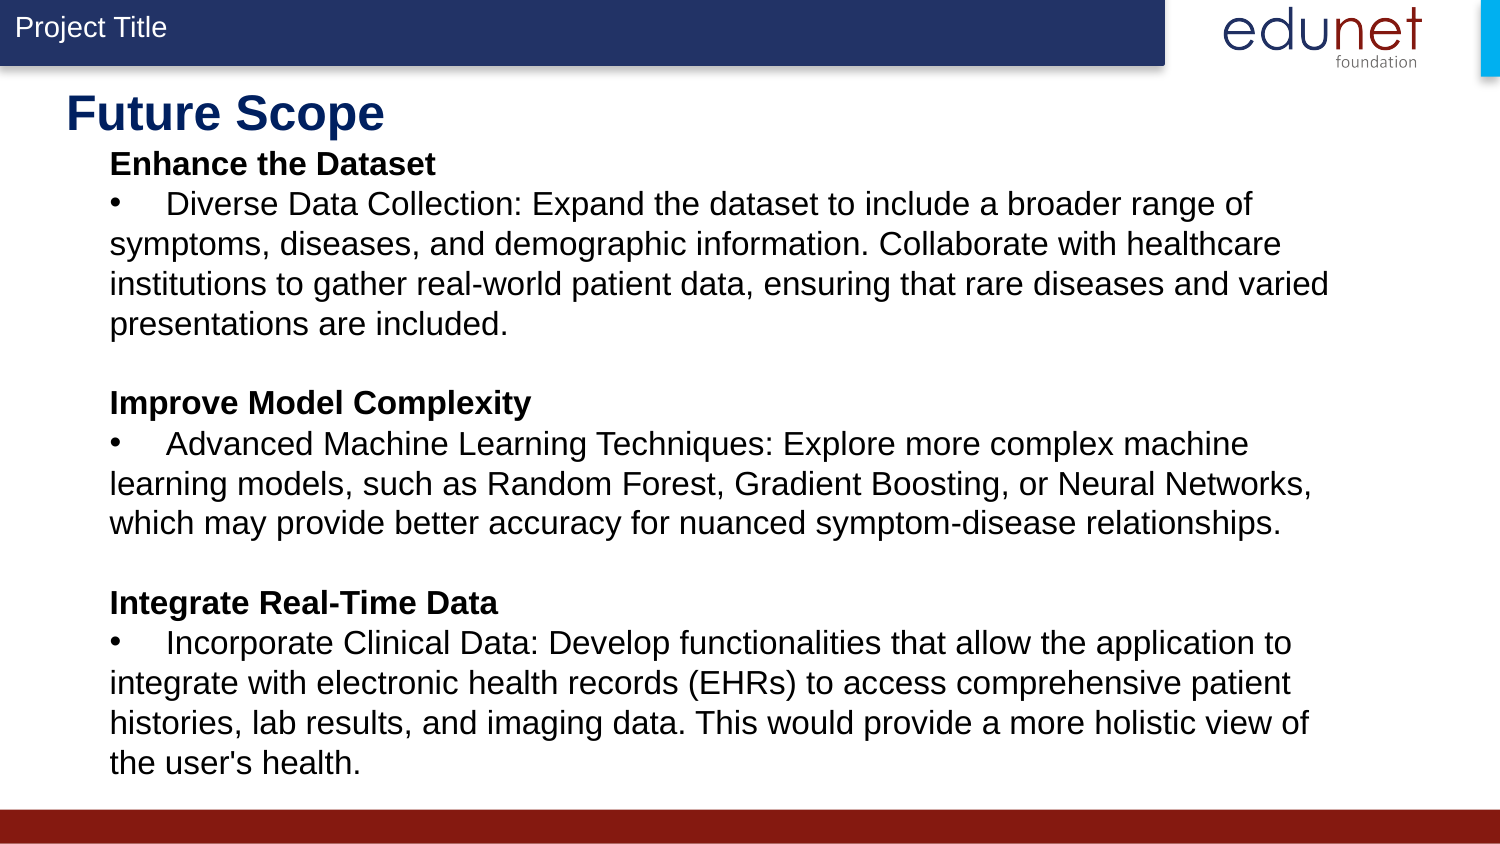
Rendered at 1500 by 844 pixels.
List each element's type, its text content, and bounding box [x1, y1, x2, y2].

title Future Scope [51, 72, 1449, 229]
picture [1219, 4, 1424, 72]
text_box Enhance the Dataset Diverse Data Collection: Expand the dataset to include a broader range of symptoms, diseases, and demographic information. Collaborate with healthcare institutions to gather real-world patient data, ensuring that rare diseases and varied presentations are included. Improve Model Complexity Advanced Machine Learning Techniques: Explore more complex machine learning models, such as Random Forest, Gradient Boosting, or Neural Networks, which may provide better accuracy for nuanced symptom-disease relationships. Integrate Real-Time Data Incorporate Clinical Data: Develop functionalities that allow the application to integrate with electronic health records (EHRs) to access comprehensive patient histories, lab results, and imaging data. This would provide a more holistic view of the user's health. [94, 134, 1347, 829]
